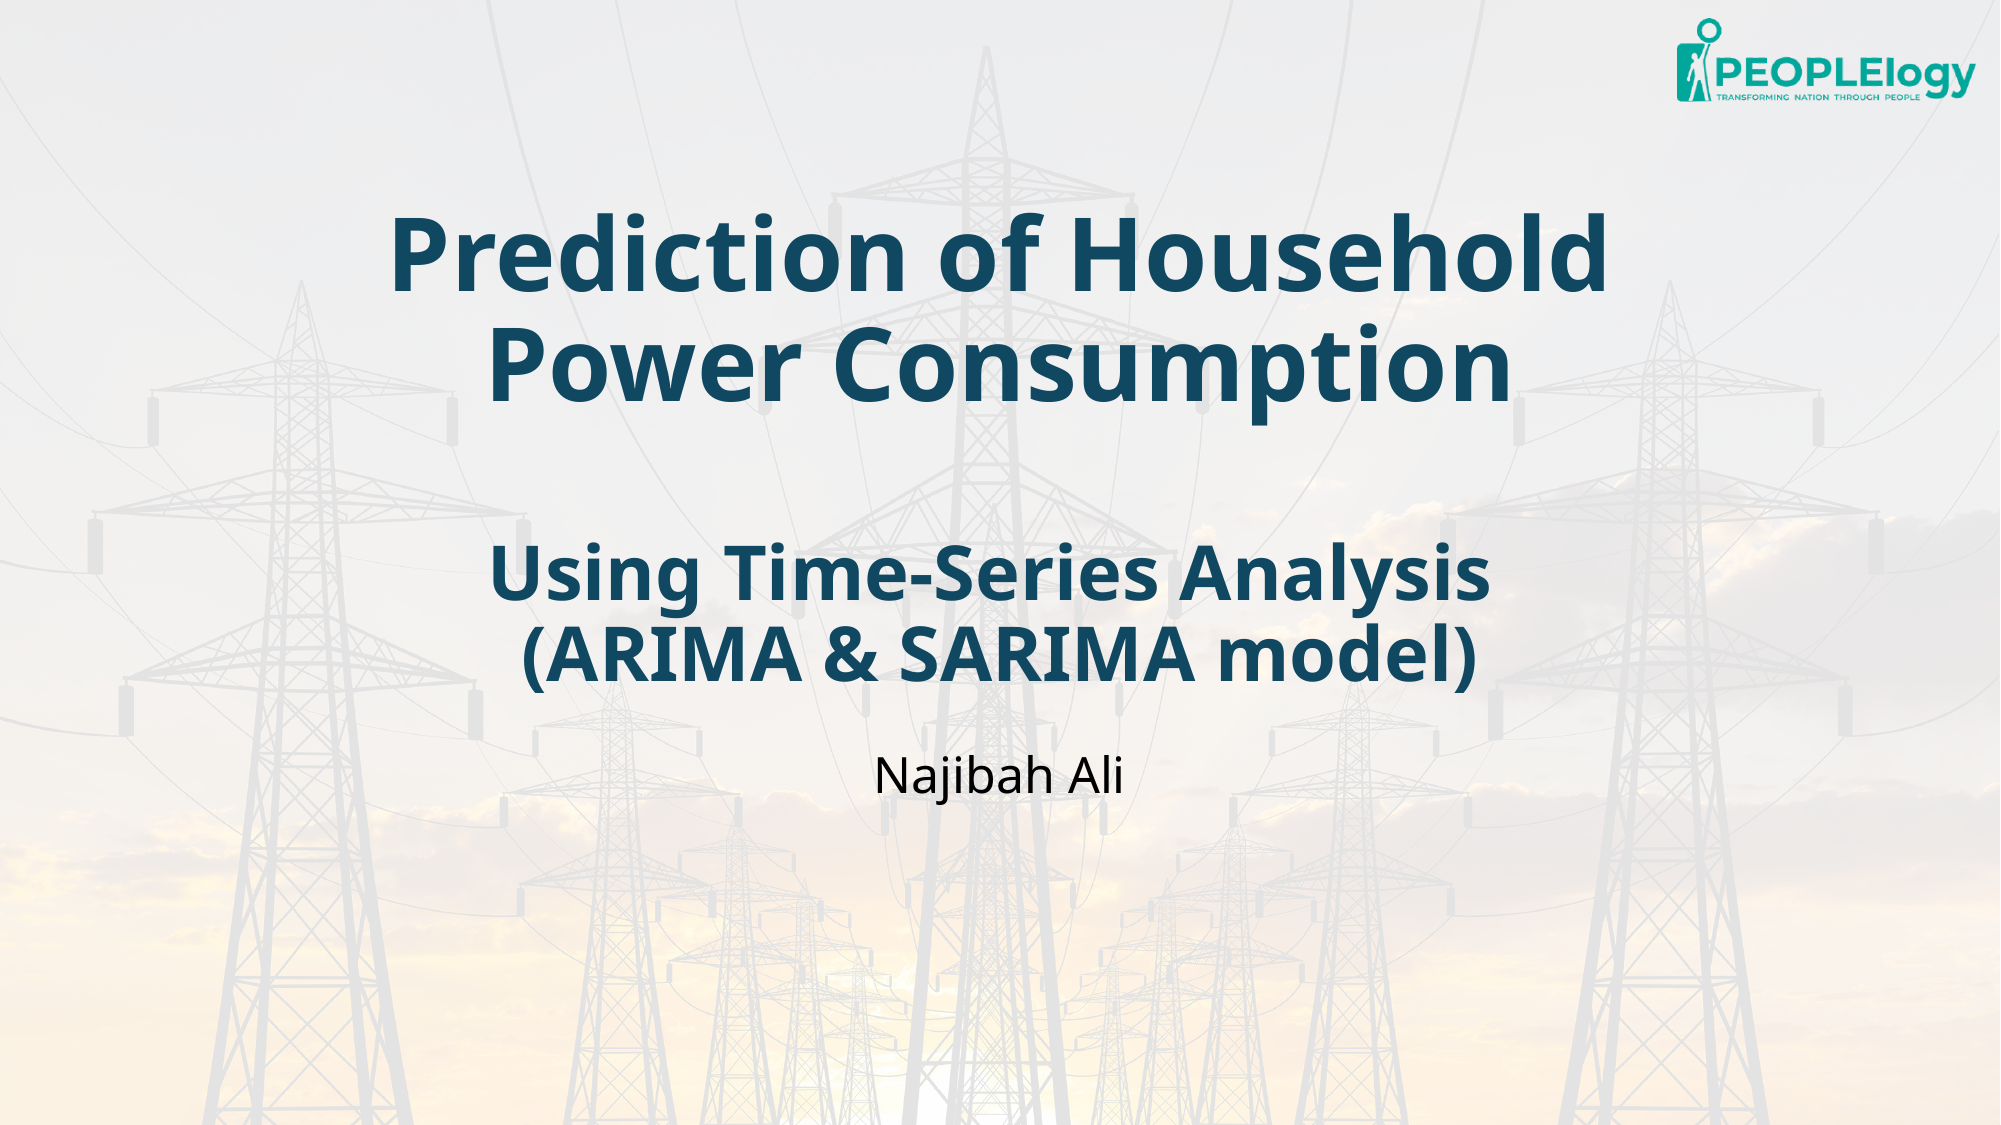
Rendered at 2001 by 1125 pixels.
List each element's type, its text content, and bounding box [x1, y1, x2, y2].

title Prediction of Household Power Consumption Using Time-Series Analysis (ARIMA & SARIMA model) [249, 192, 1750, 706]
picture [1676, 18, 1976, 102]
subtitle Najibah Ali [249, 743, 1750, 1015]
